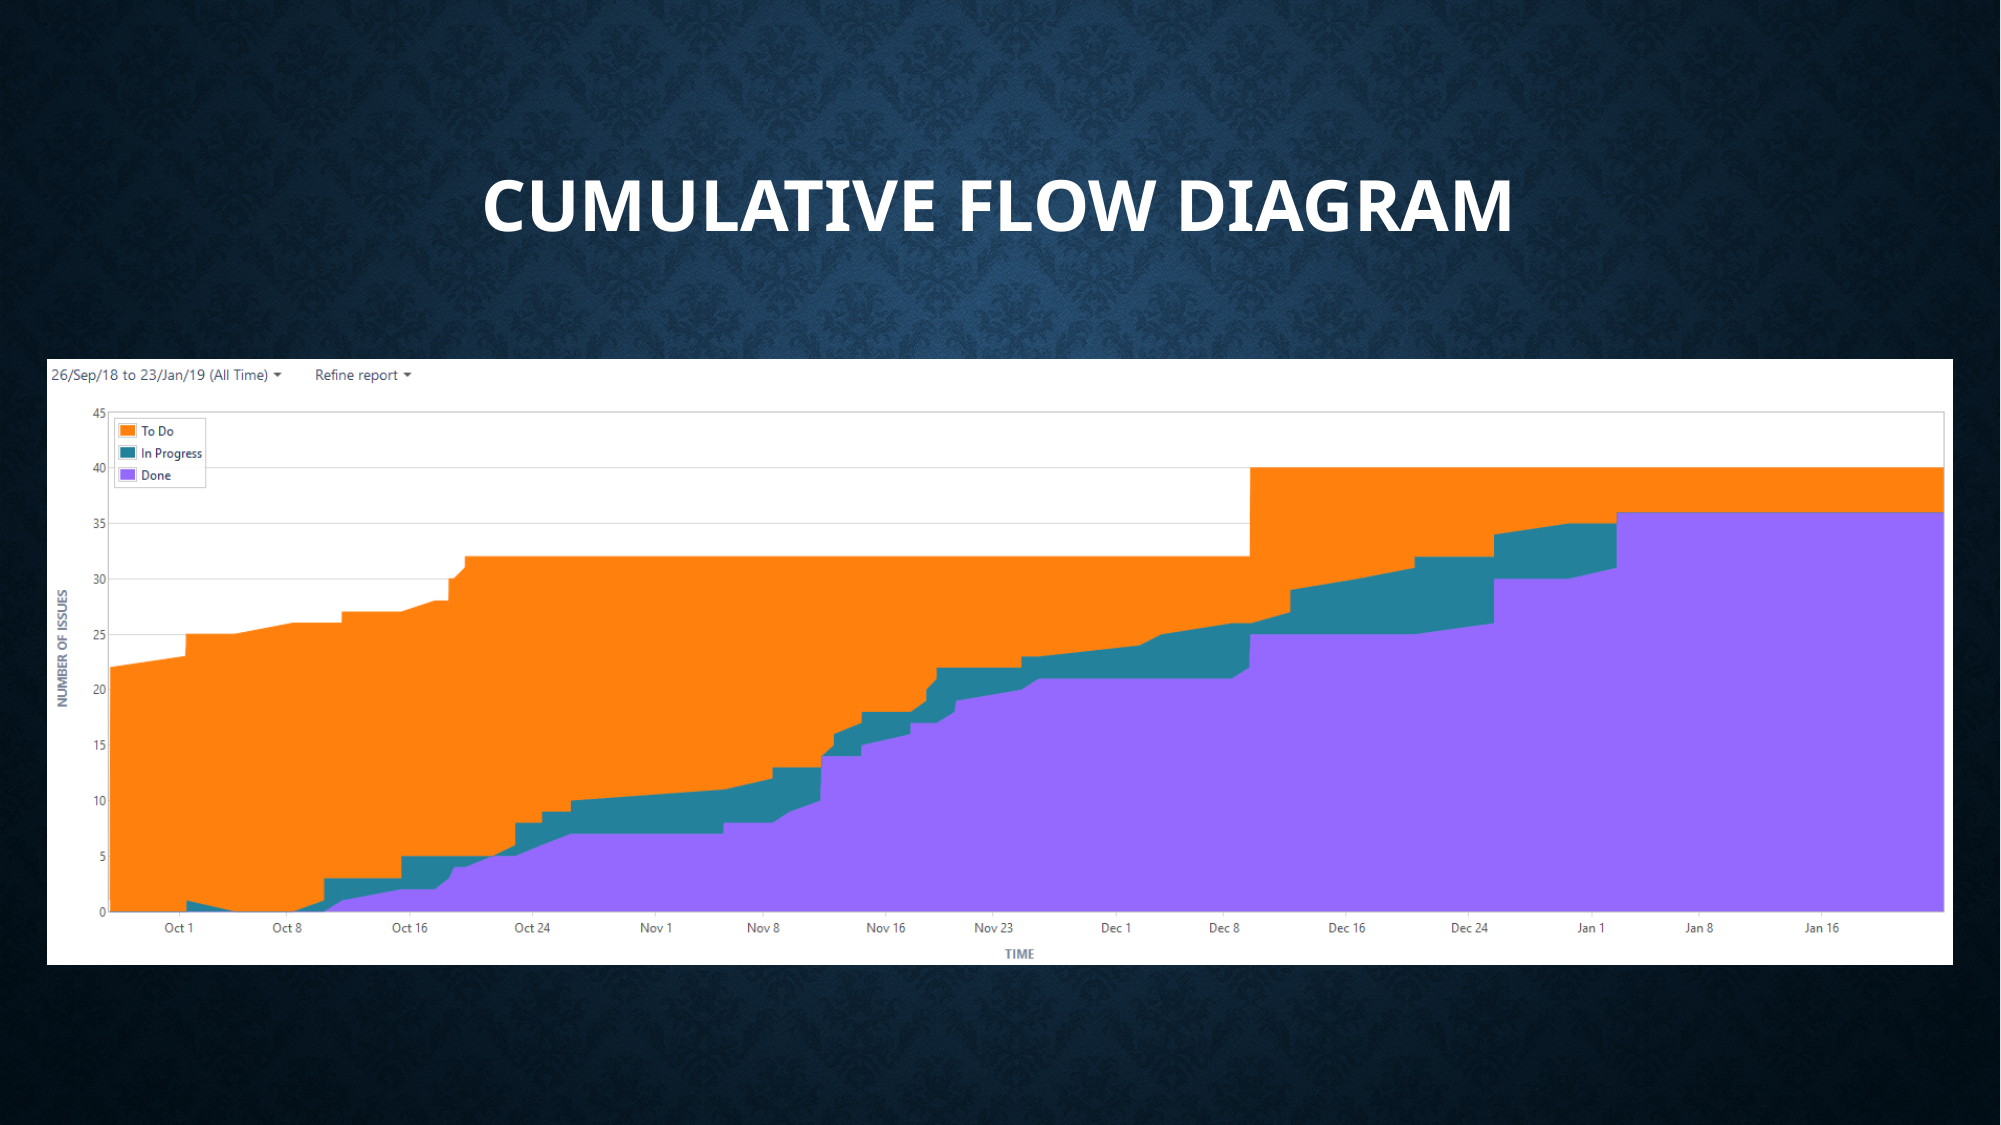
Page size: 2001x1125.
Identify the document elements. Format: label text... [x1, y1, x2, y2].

title Cumulative flow diagram [149, 99, 1849, 318]
picture [46, 359, 1954, 965]
